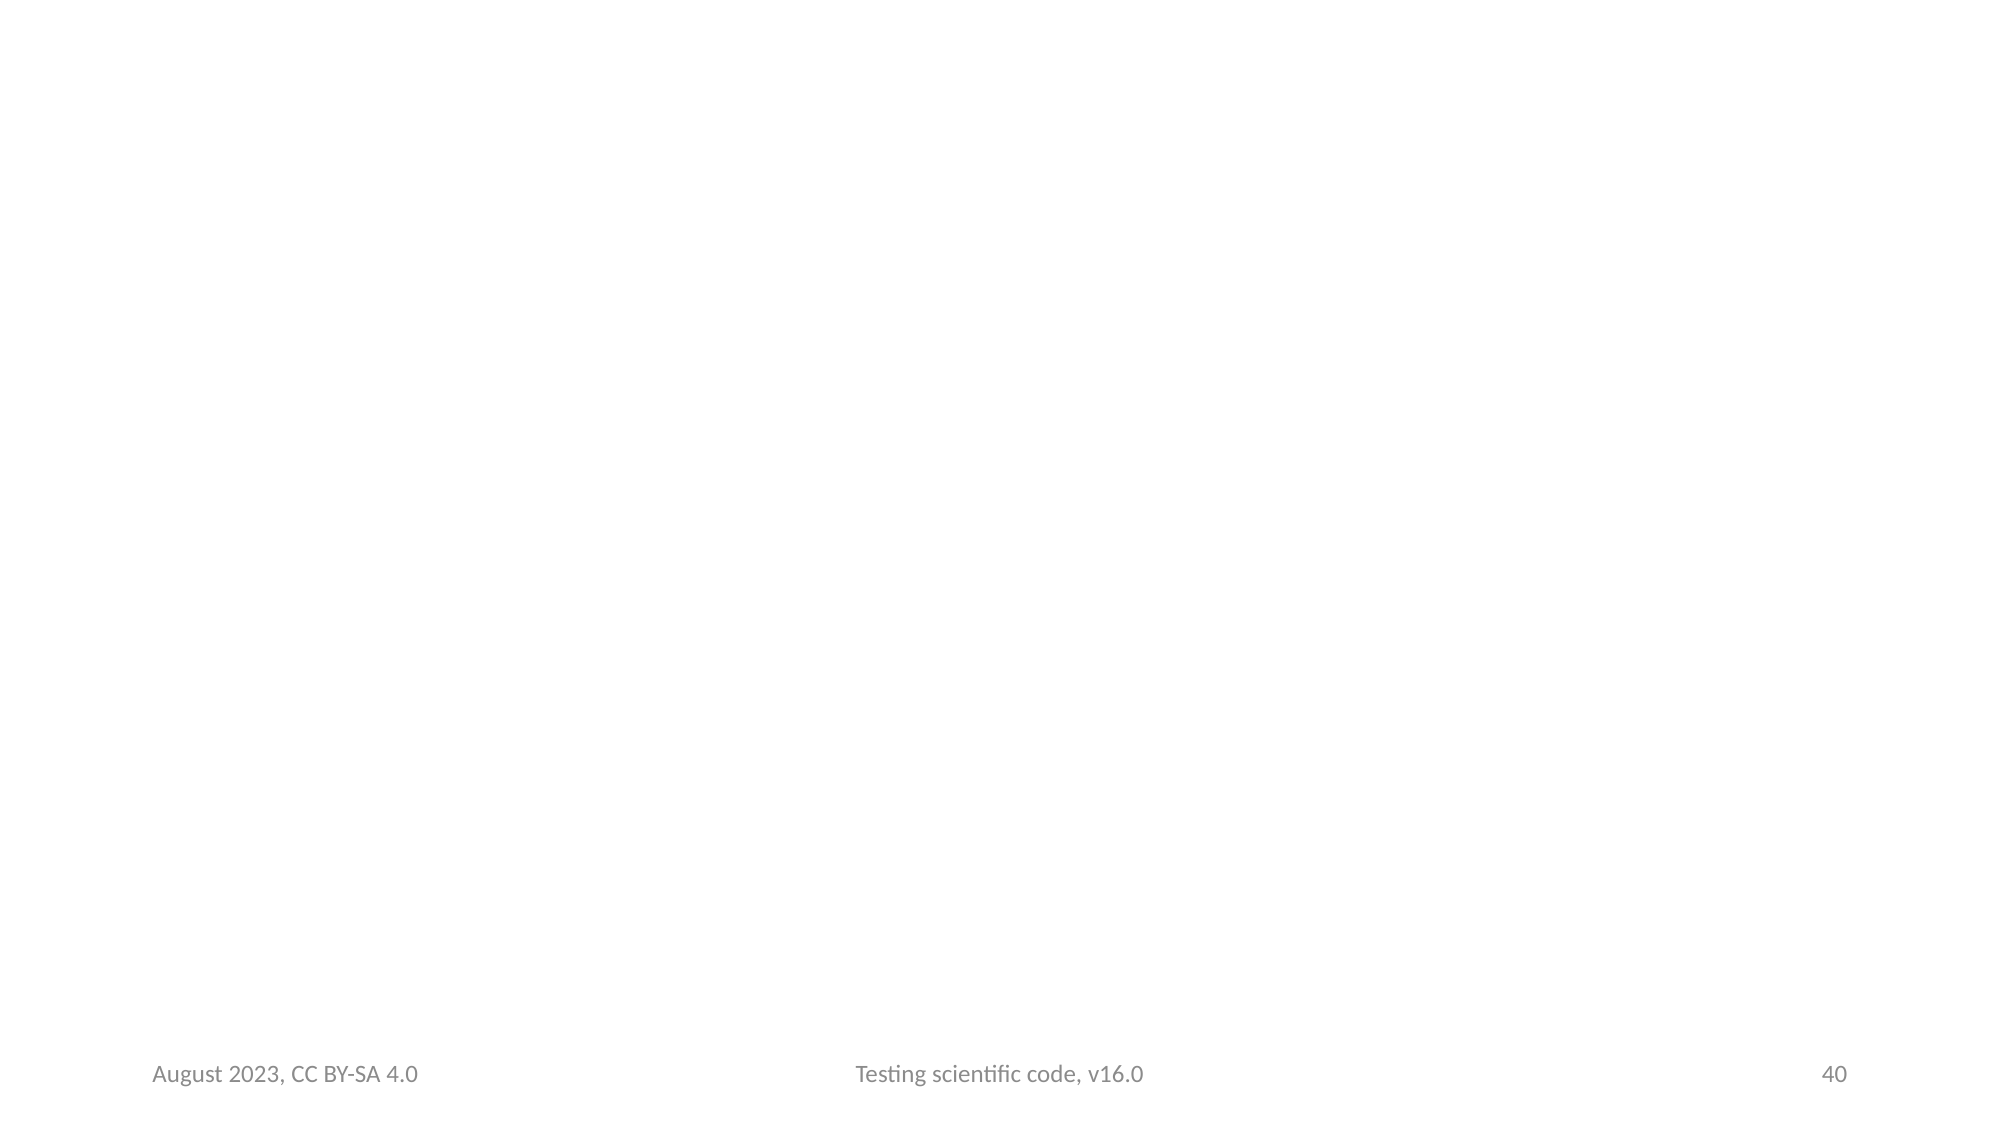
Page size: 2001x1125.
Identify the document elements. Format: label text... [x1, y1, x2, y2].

slide_number 40 [1412, 1042, 1863, 1103]
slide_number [137, 1042, 588, 1103]
footer Testing scientific code, v16.0 [662, 1042, 1338, 1103]
